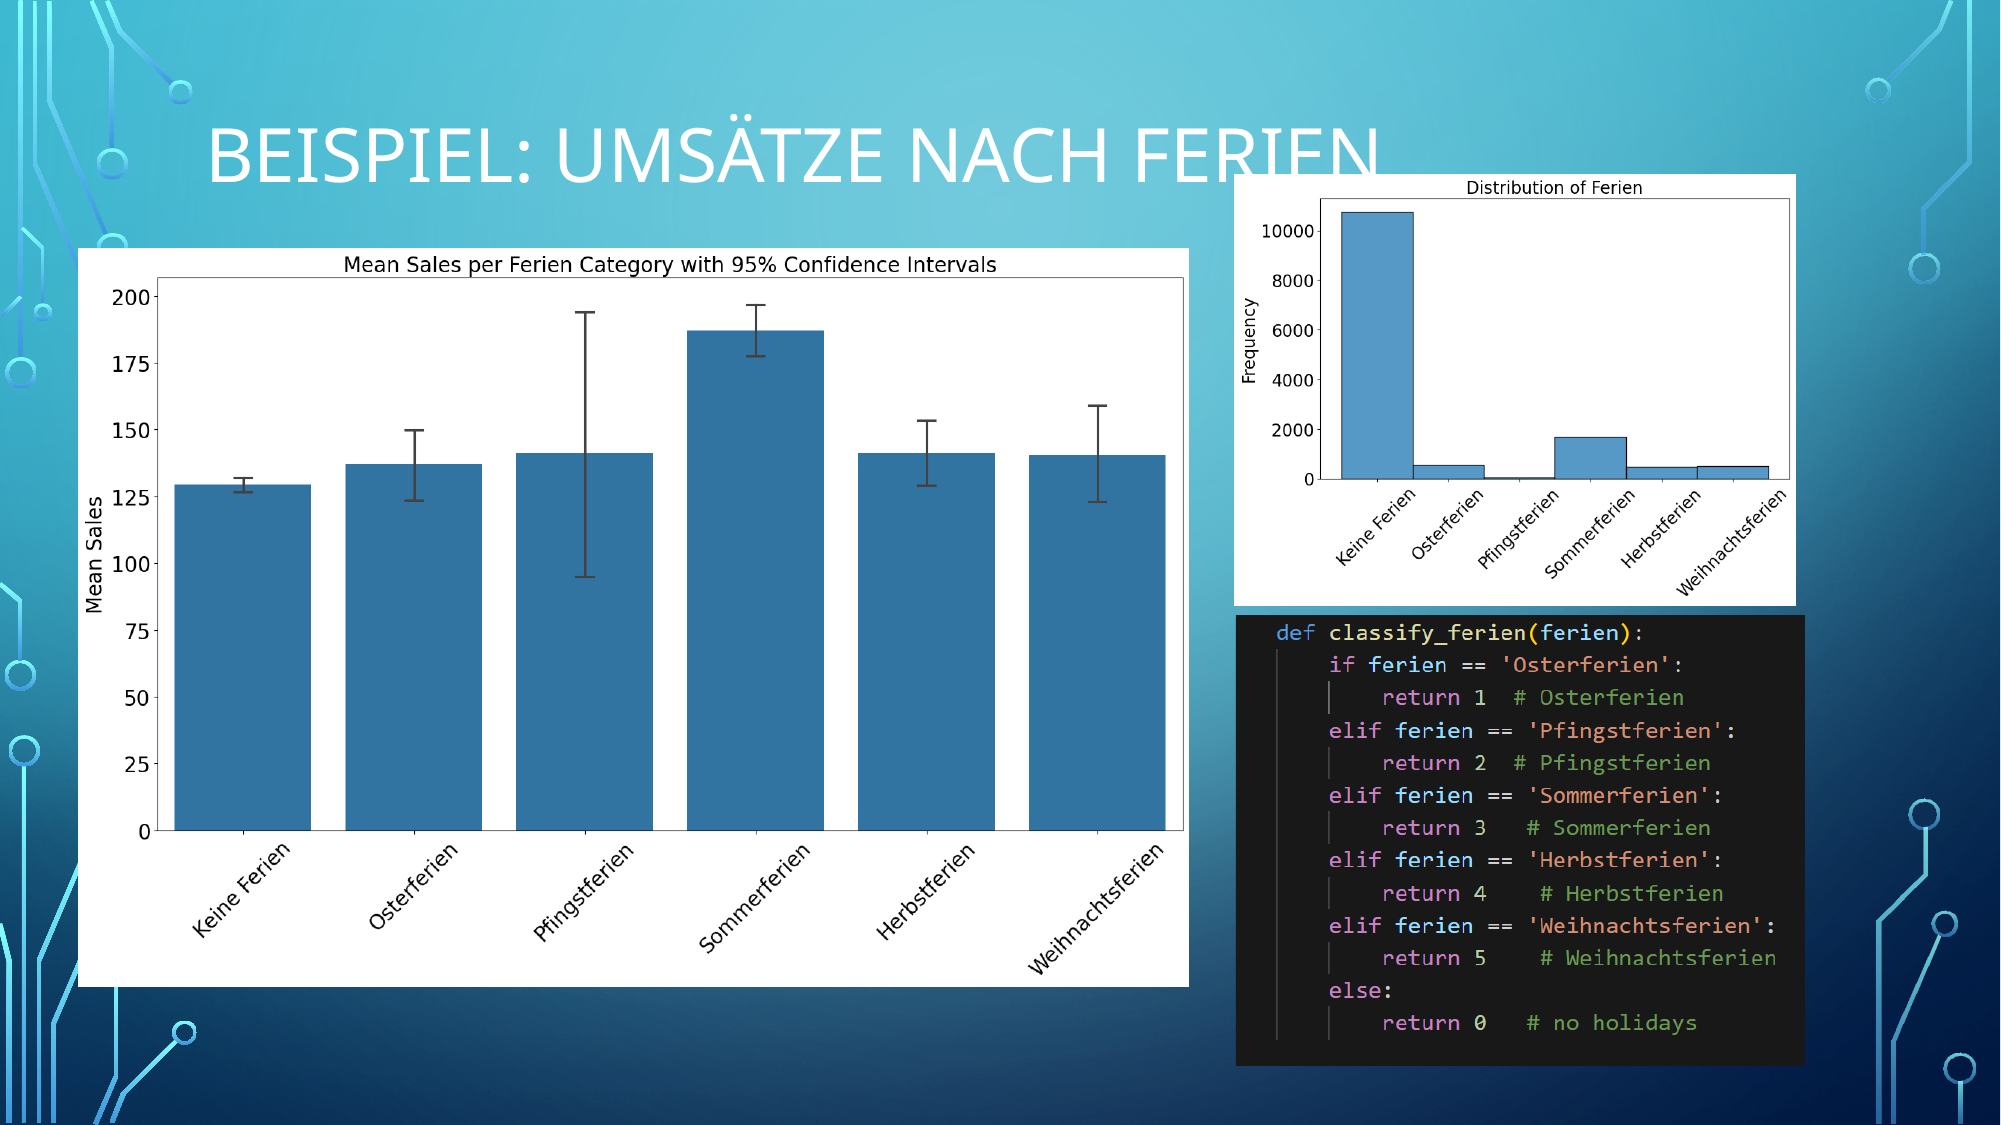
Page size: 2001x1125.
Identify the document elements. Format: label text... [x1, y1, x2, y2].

picture [1235, 614, 1806, 1066]
picture [78, 248, 1190, 987]
title Beispiel: Umsätze Nach Ferien [190, 37, 1816, 280]
picture [1233, 174, 1797, 606]
